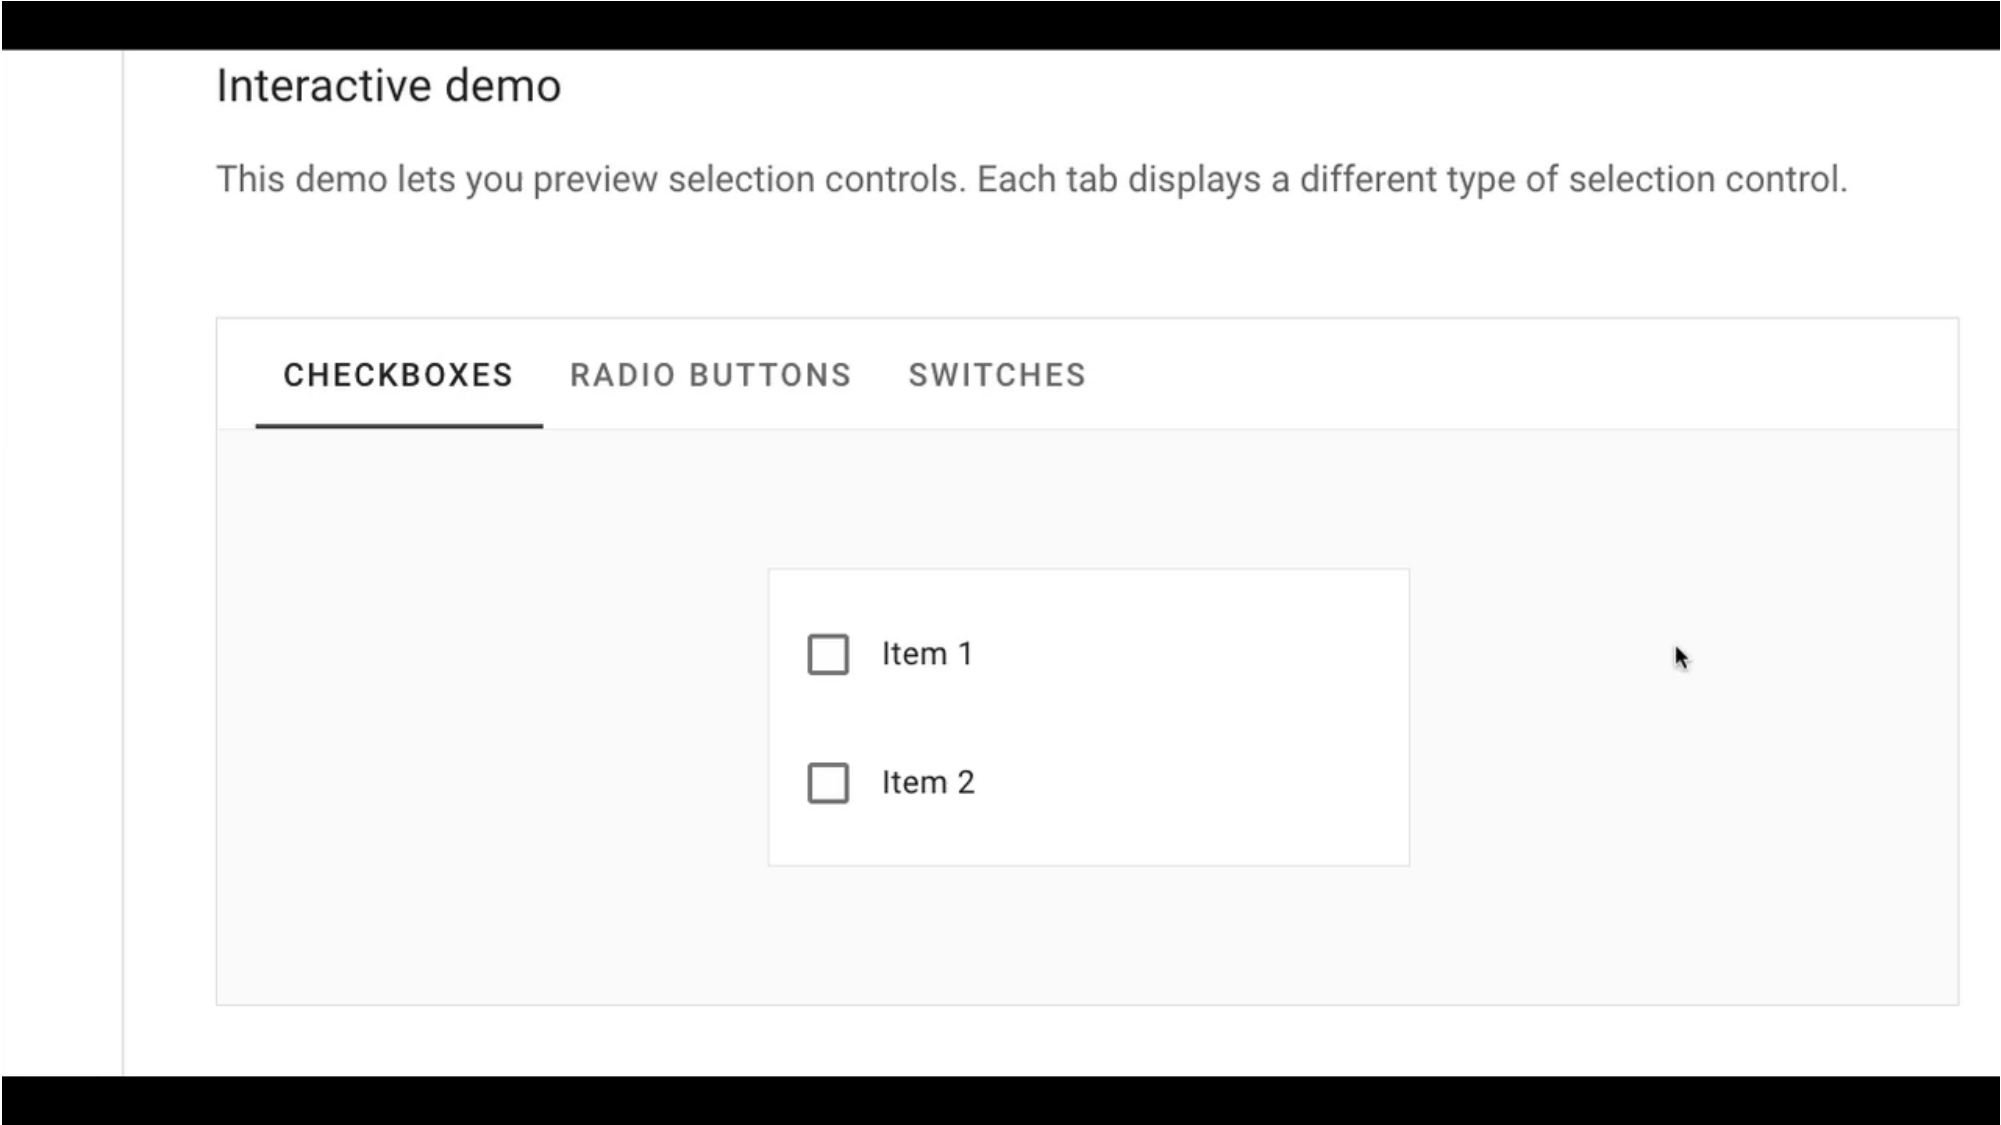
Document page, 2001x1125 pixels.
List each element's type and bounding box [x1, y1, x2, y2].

text_box [1, 0, 2000, 1125]
